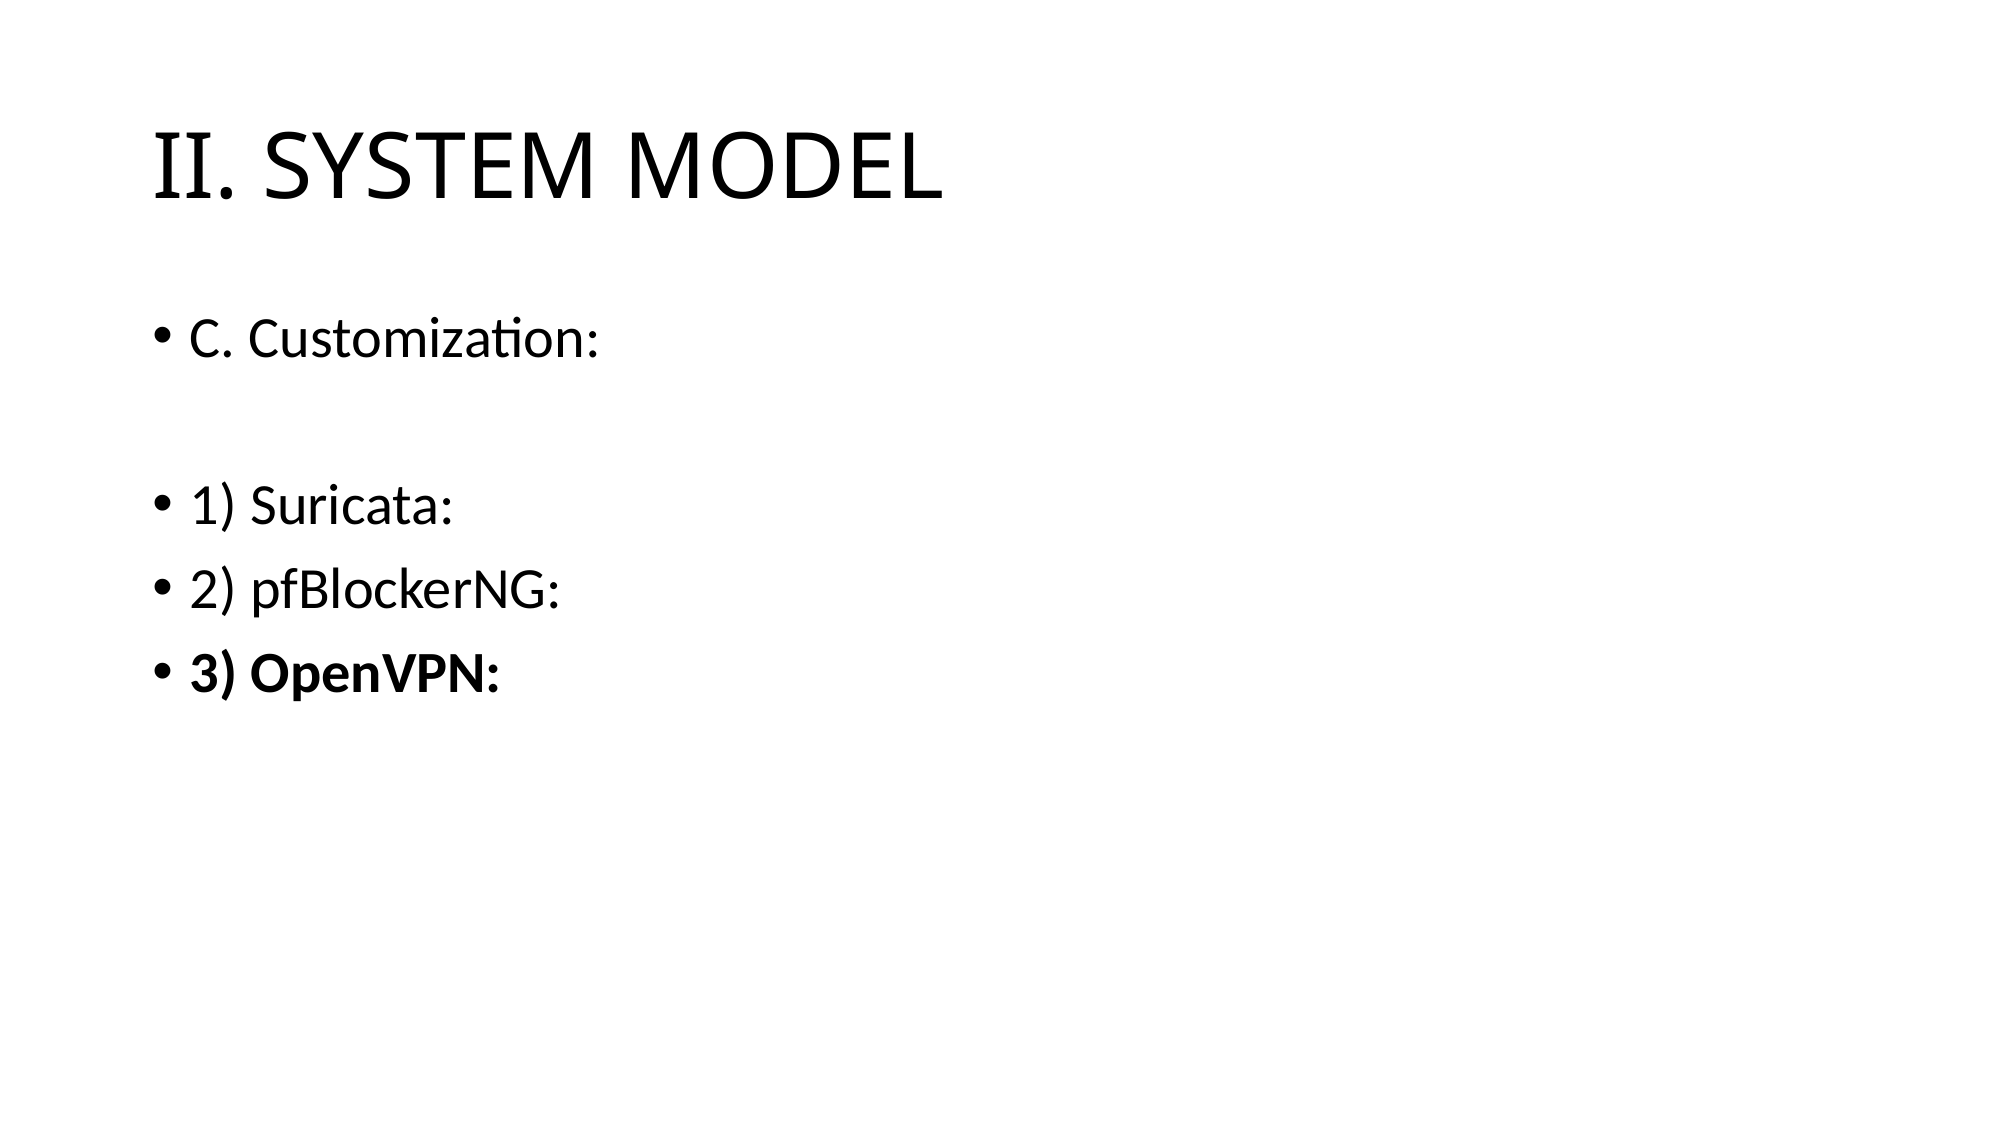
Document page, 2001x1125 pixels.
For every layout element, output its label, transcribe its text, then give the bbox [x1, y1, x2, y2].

list C. Customization: 1) Suricata: 2) pfBlockerNG: 3) OpenVPN: [137, 299, 1863, 1014]
title II. SYSTEM MODEL [137, 59, 1863, 278]
